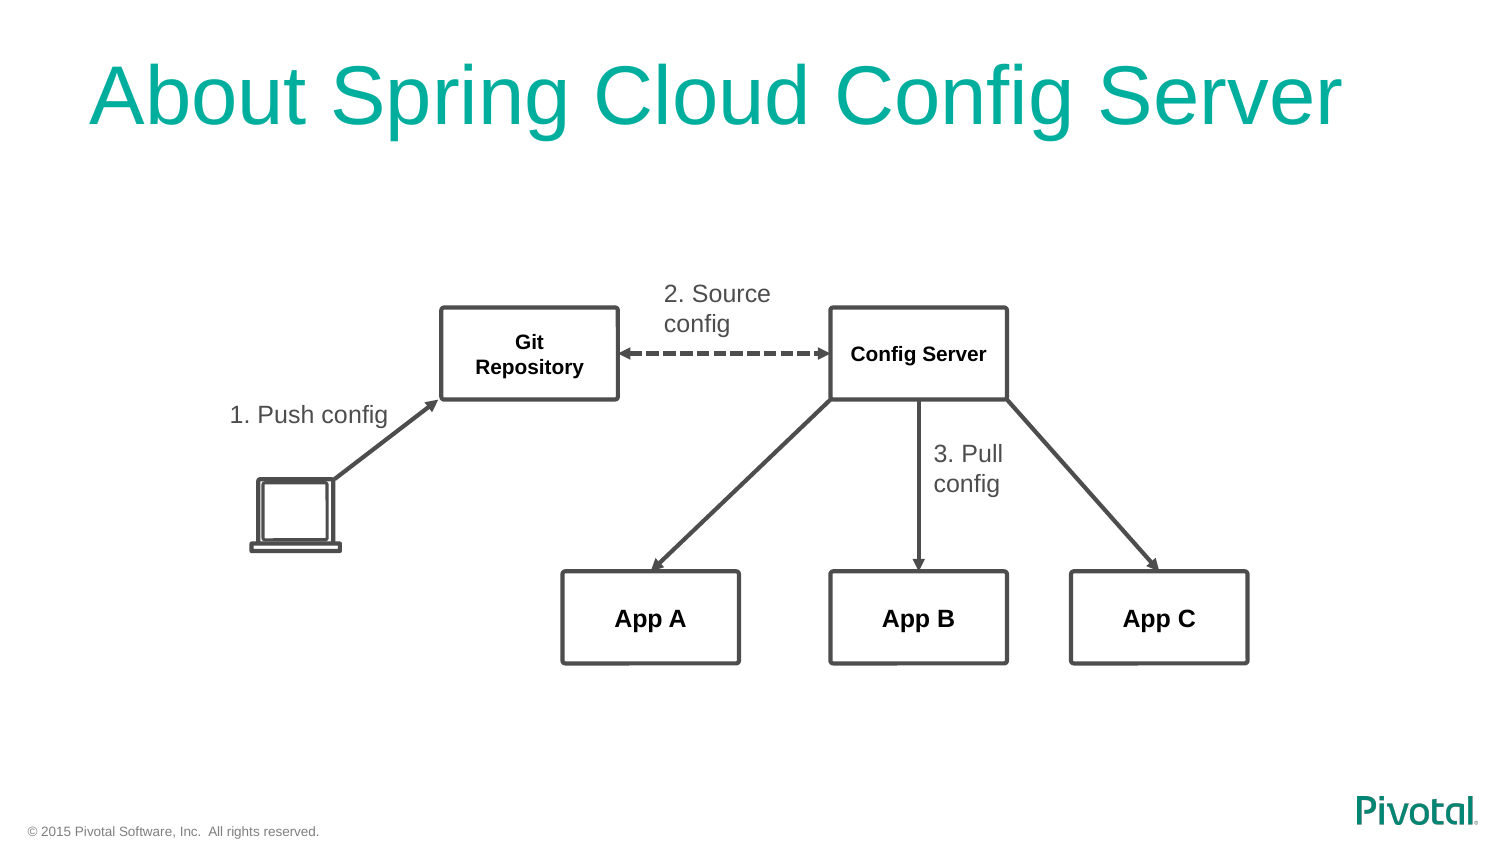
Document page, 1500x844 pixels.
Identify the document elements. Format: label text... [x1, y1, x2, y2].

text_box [251, 478, 341, 552]
text_box Config Server [830, 307, 1008, 400]
picture [1357, 796, 1478, 825]
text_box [650, 399, 831, 572]
text_box 3. Pull config [923, 430, 1001, 506]
text_box App B [830, 571, 1008, 664]
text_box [1006, 399, 1160, 572]
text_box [334, 399, 439, 480]
text_box App C [1071, 571, 1248, 664]
text_box 2. Source config [649, 269, 829, 345]
title About Spring Cloud Config Server [75, 33, 1425, 175]
text_box 1. Push config [214, 390, 442, 436]
text_box App A [562, 571, 740, 664]
text_box Git Repository [441, 307, 618, 400]
